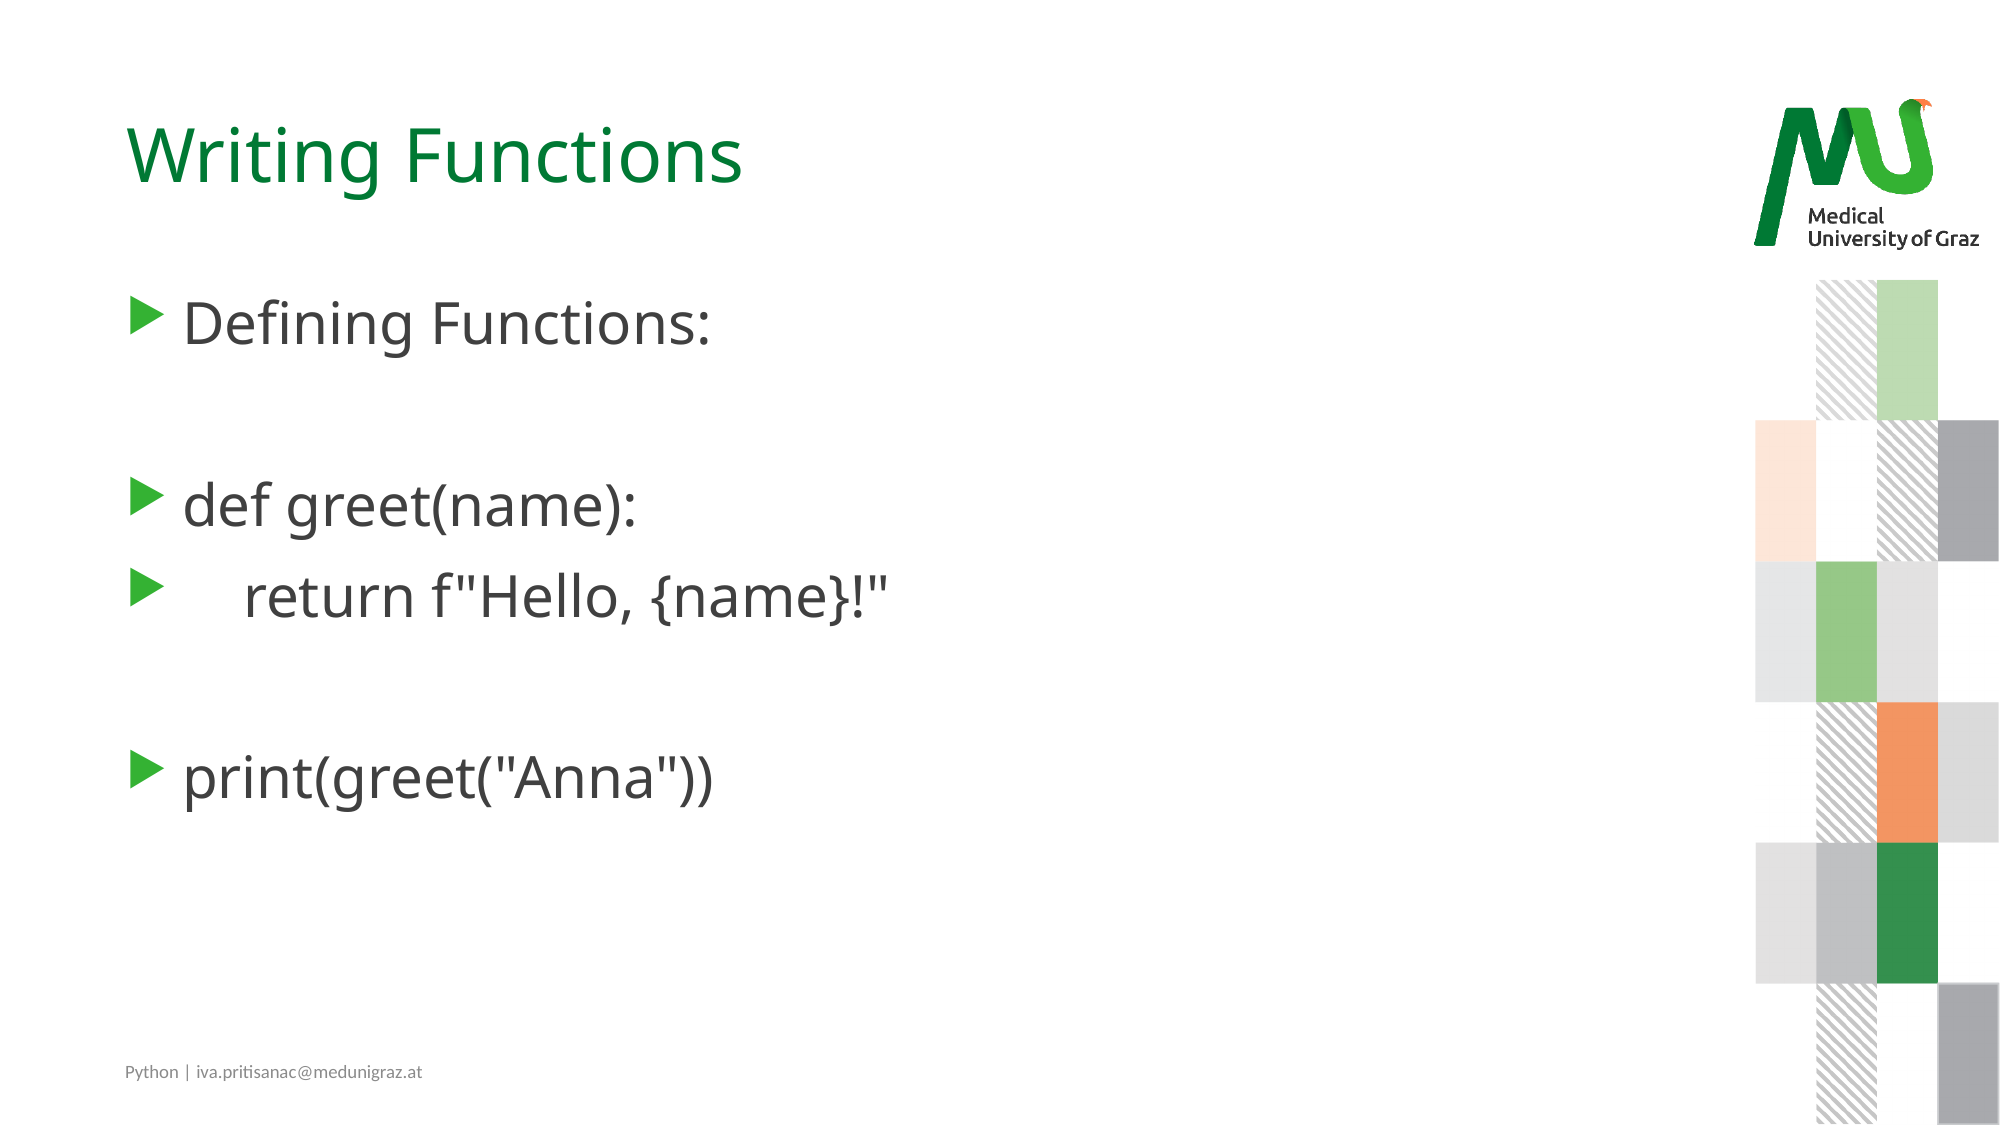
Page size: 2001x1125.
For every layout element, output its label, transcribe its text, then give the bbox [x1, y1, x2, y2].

title Writing Functions [111, 99, 1522, 250]
footer Python | iva.pritisanac@medunigraz.at [110, 1041, 1144, 1102]
picture [1754, 0, 2000, 1125]
list Defining Functions: def greet(name): return f"Hello, {name}!" print(greet("Anna")) [111, 278, 1522, 916]
